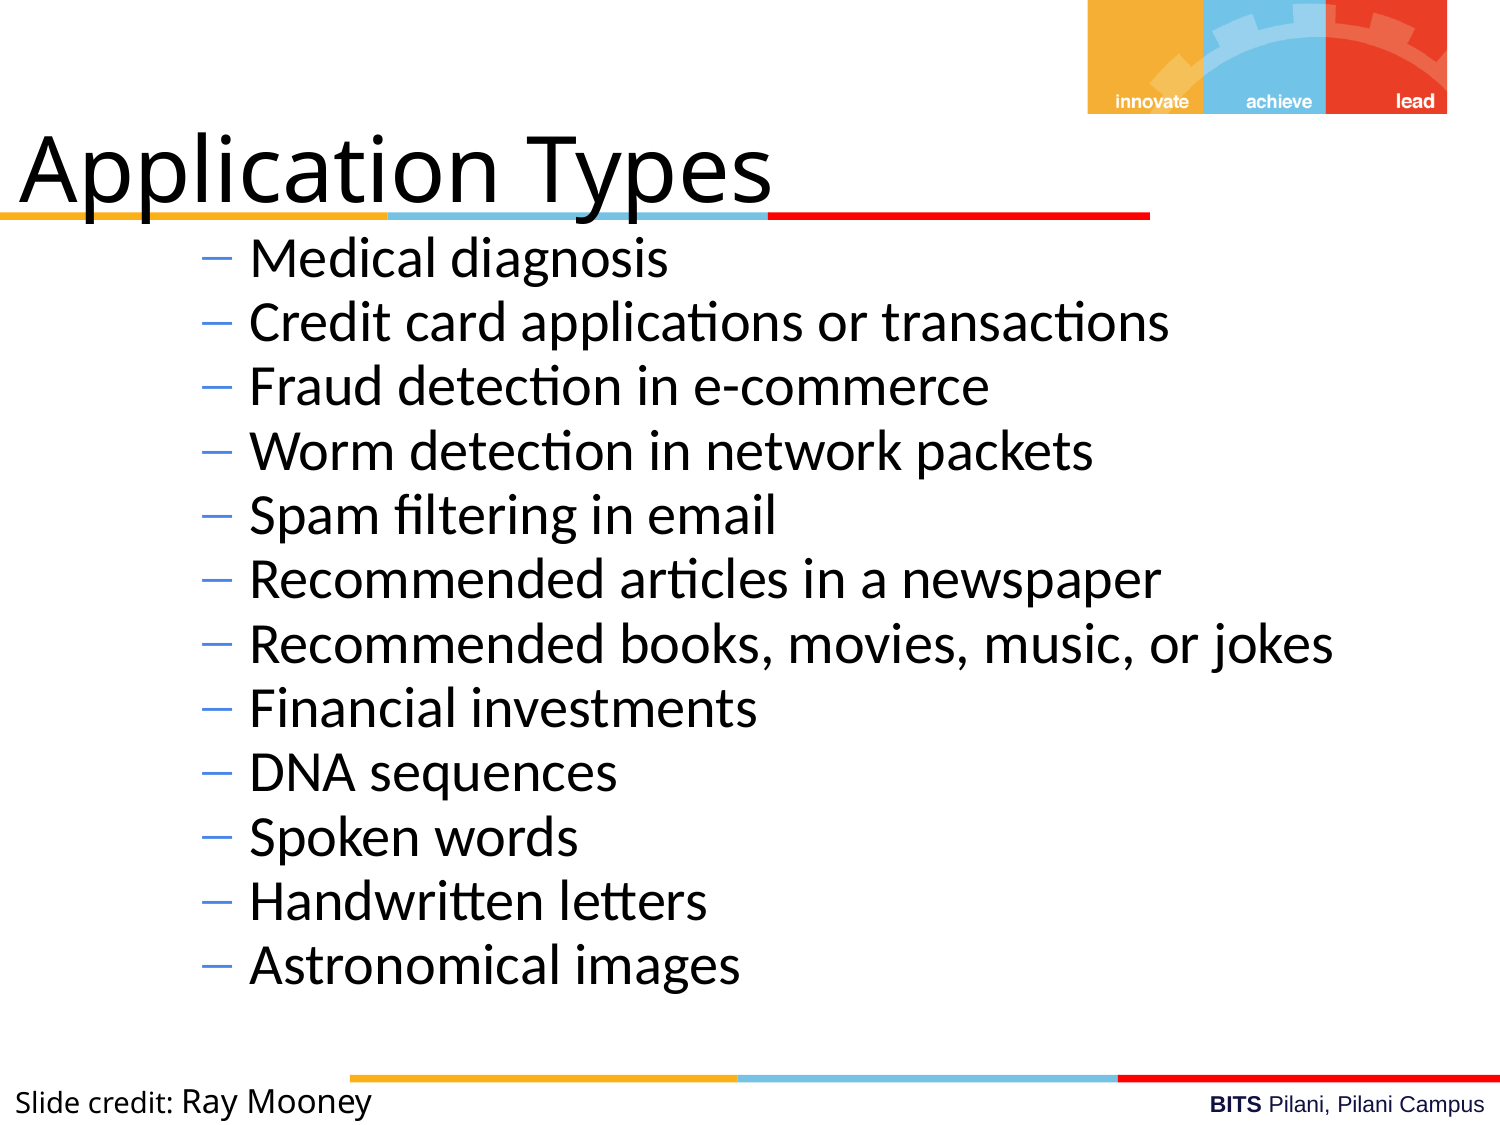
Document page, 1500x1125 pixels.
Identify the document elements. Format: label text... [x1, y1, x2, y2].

text_box Slide credit: Ray Mooney [12, 1077, 443, 1117]
list Medical diagnosis Credit card applications or transactions Fraud detection in e-commerce Worm detection in network packets Spam filtering in email Recommended articles in a newspaper Recommended books, movies, music, or jokes Financial investments DNA sequences Spoken words Handwritten letters Astronomical images [112, 224, 1448, 994]
picture [1087, 0, 1448, 114]
title Application Types [4, 125, 1405, 208]
